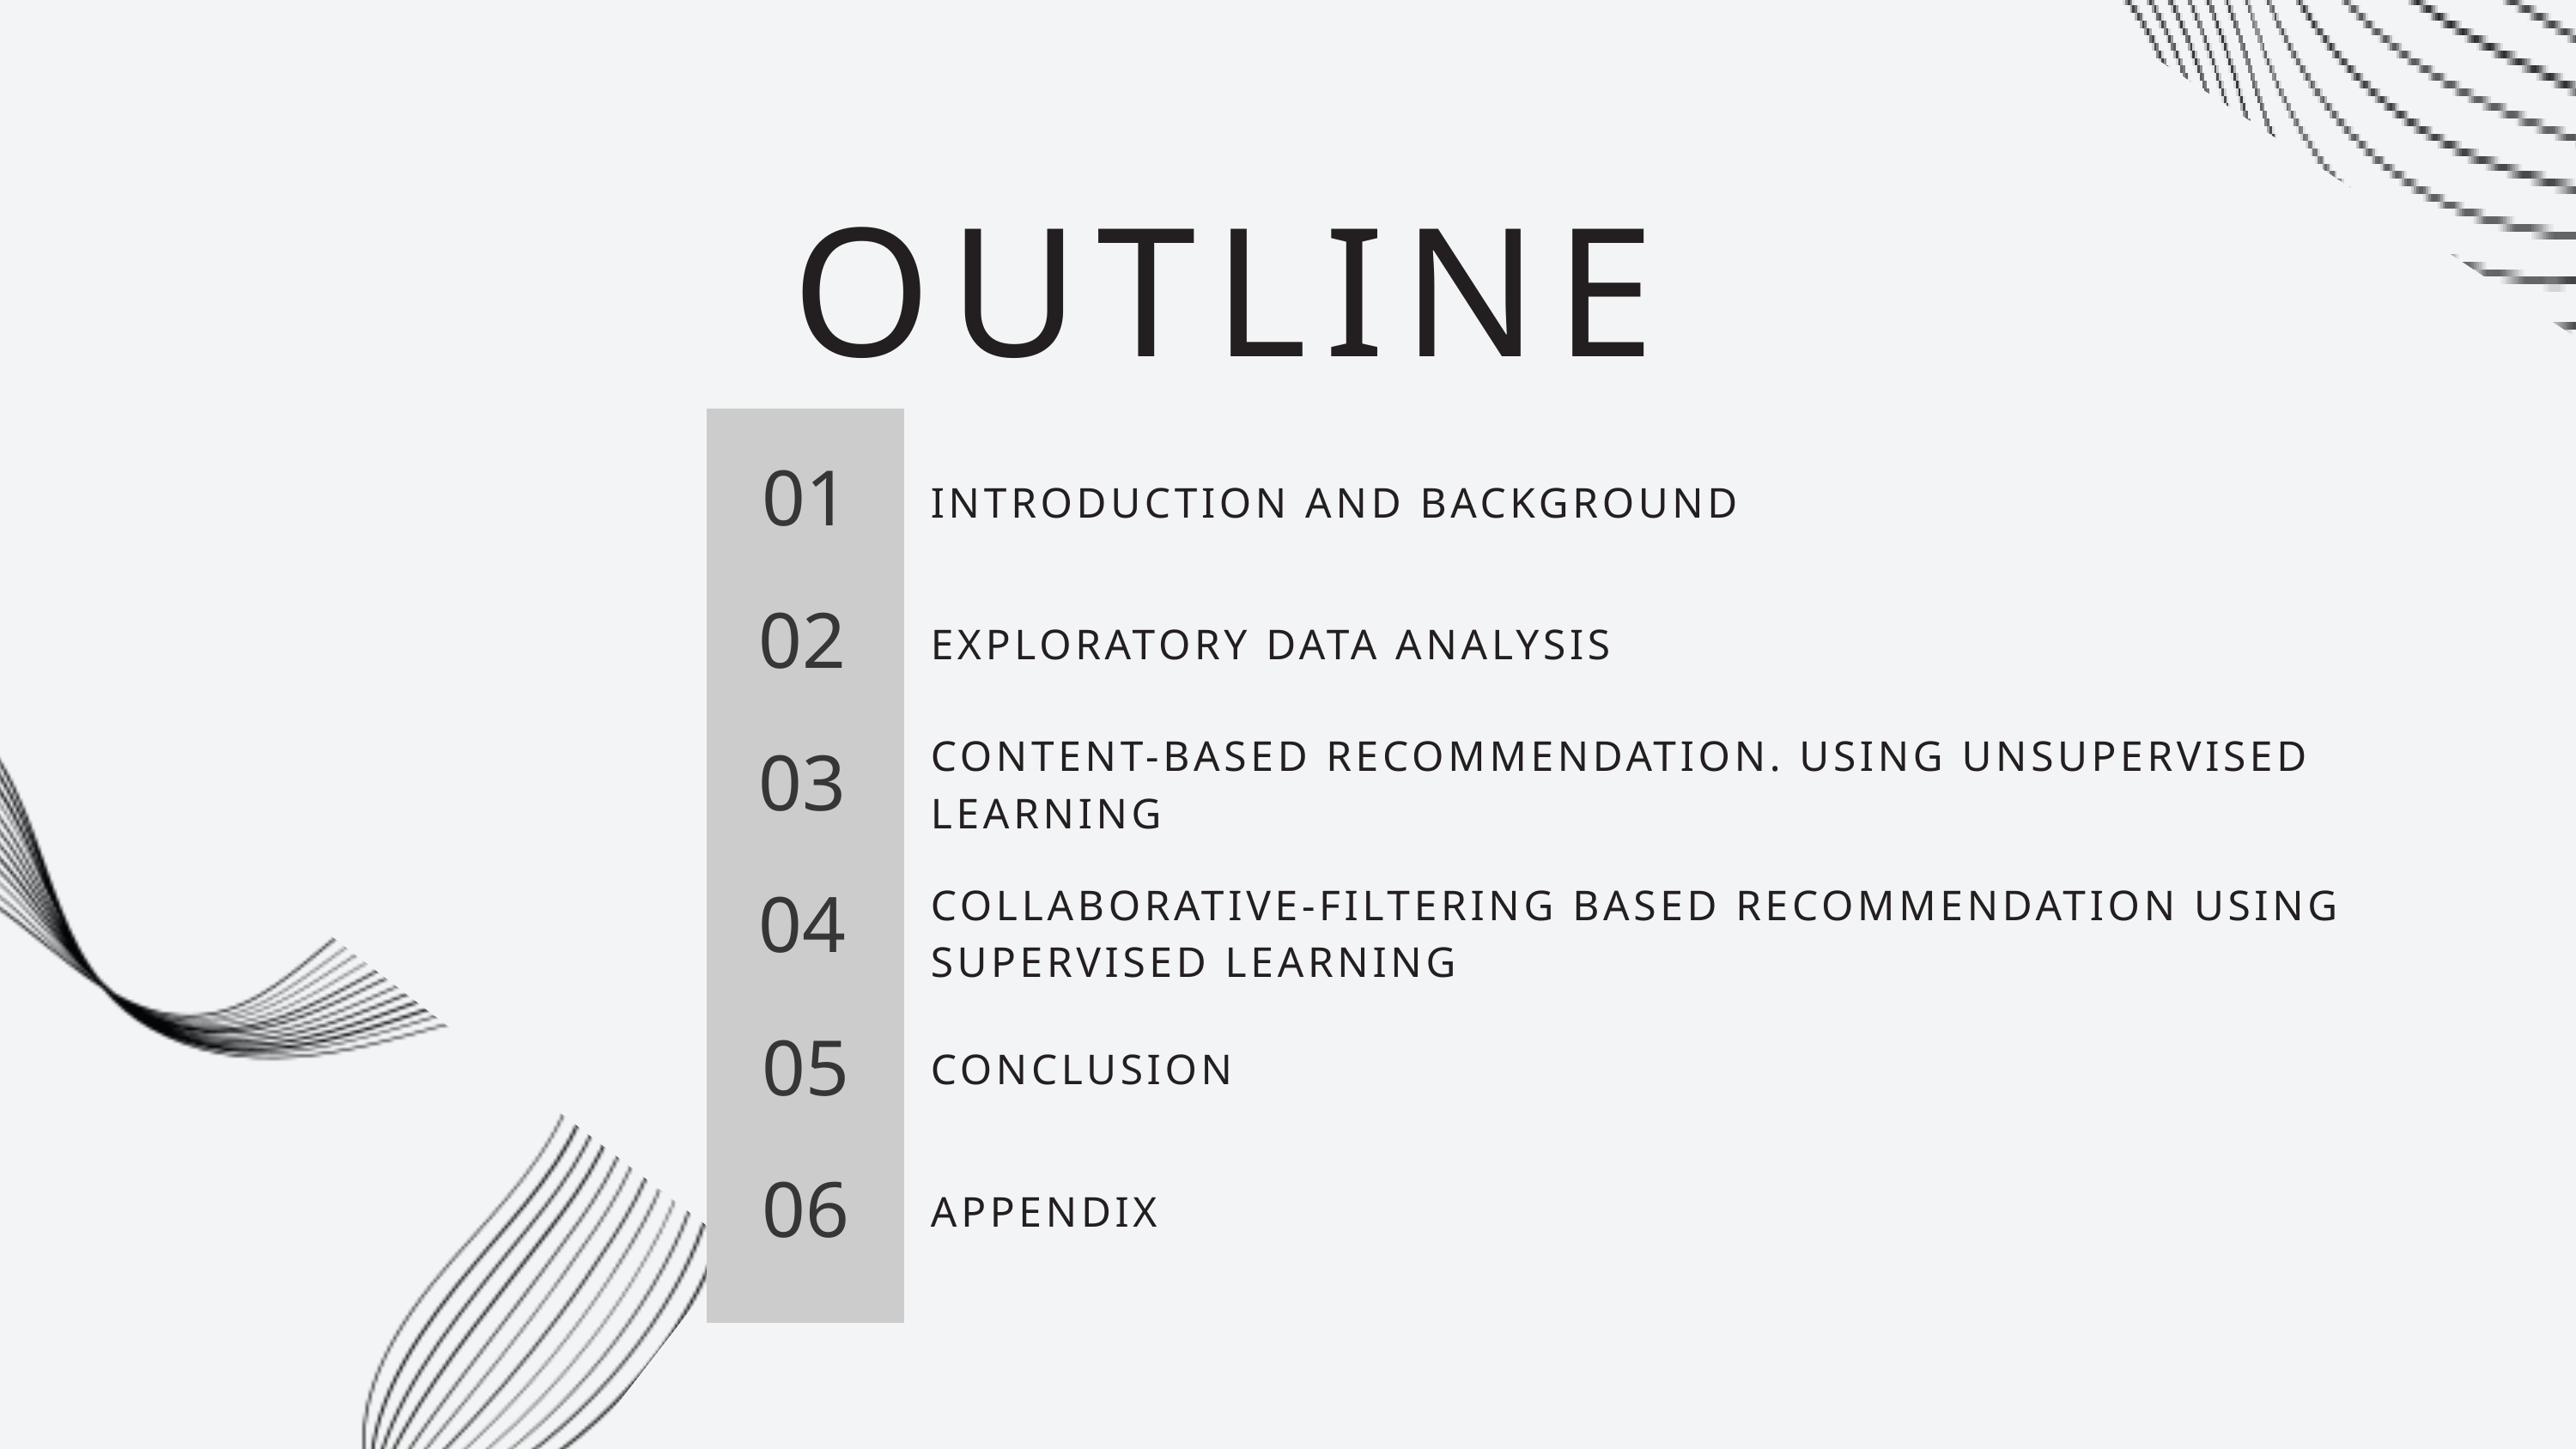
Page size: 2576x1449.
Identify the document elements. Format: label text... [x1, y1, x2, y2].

text_box OUTLINE [702, 146, 1747, 393]
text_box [707, 408, 905, 1324]
text_box COLLABORATIVE-FILTERING BASED RECOMMENDATION USING SUPERVISED LEARNING [930, 872, 2522, 986]
text_box [0, 680, 702, 1449]
text_box APPENDIX [930, 1178, 1747, 1235]
text_box [2068, 0, 2576, 338]
text_box CONCLUSION [930, 1036, 1787, 1094]
text_box INTRODUCTION AND BACKGROUND [930, 469, 1747, 526]
text_box EXPLORATORY DATA ANALYSIS [930, 611, 1787, 669]
text_box CONTENT-BASED RECOMMENDATION. USING UNSUPERVISED LEARNING [930, 723, 2482, 837]
